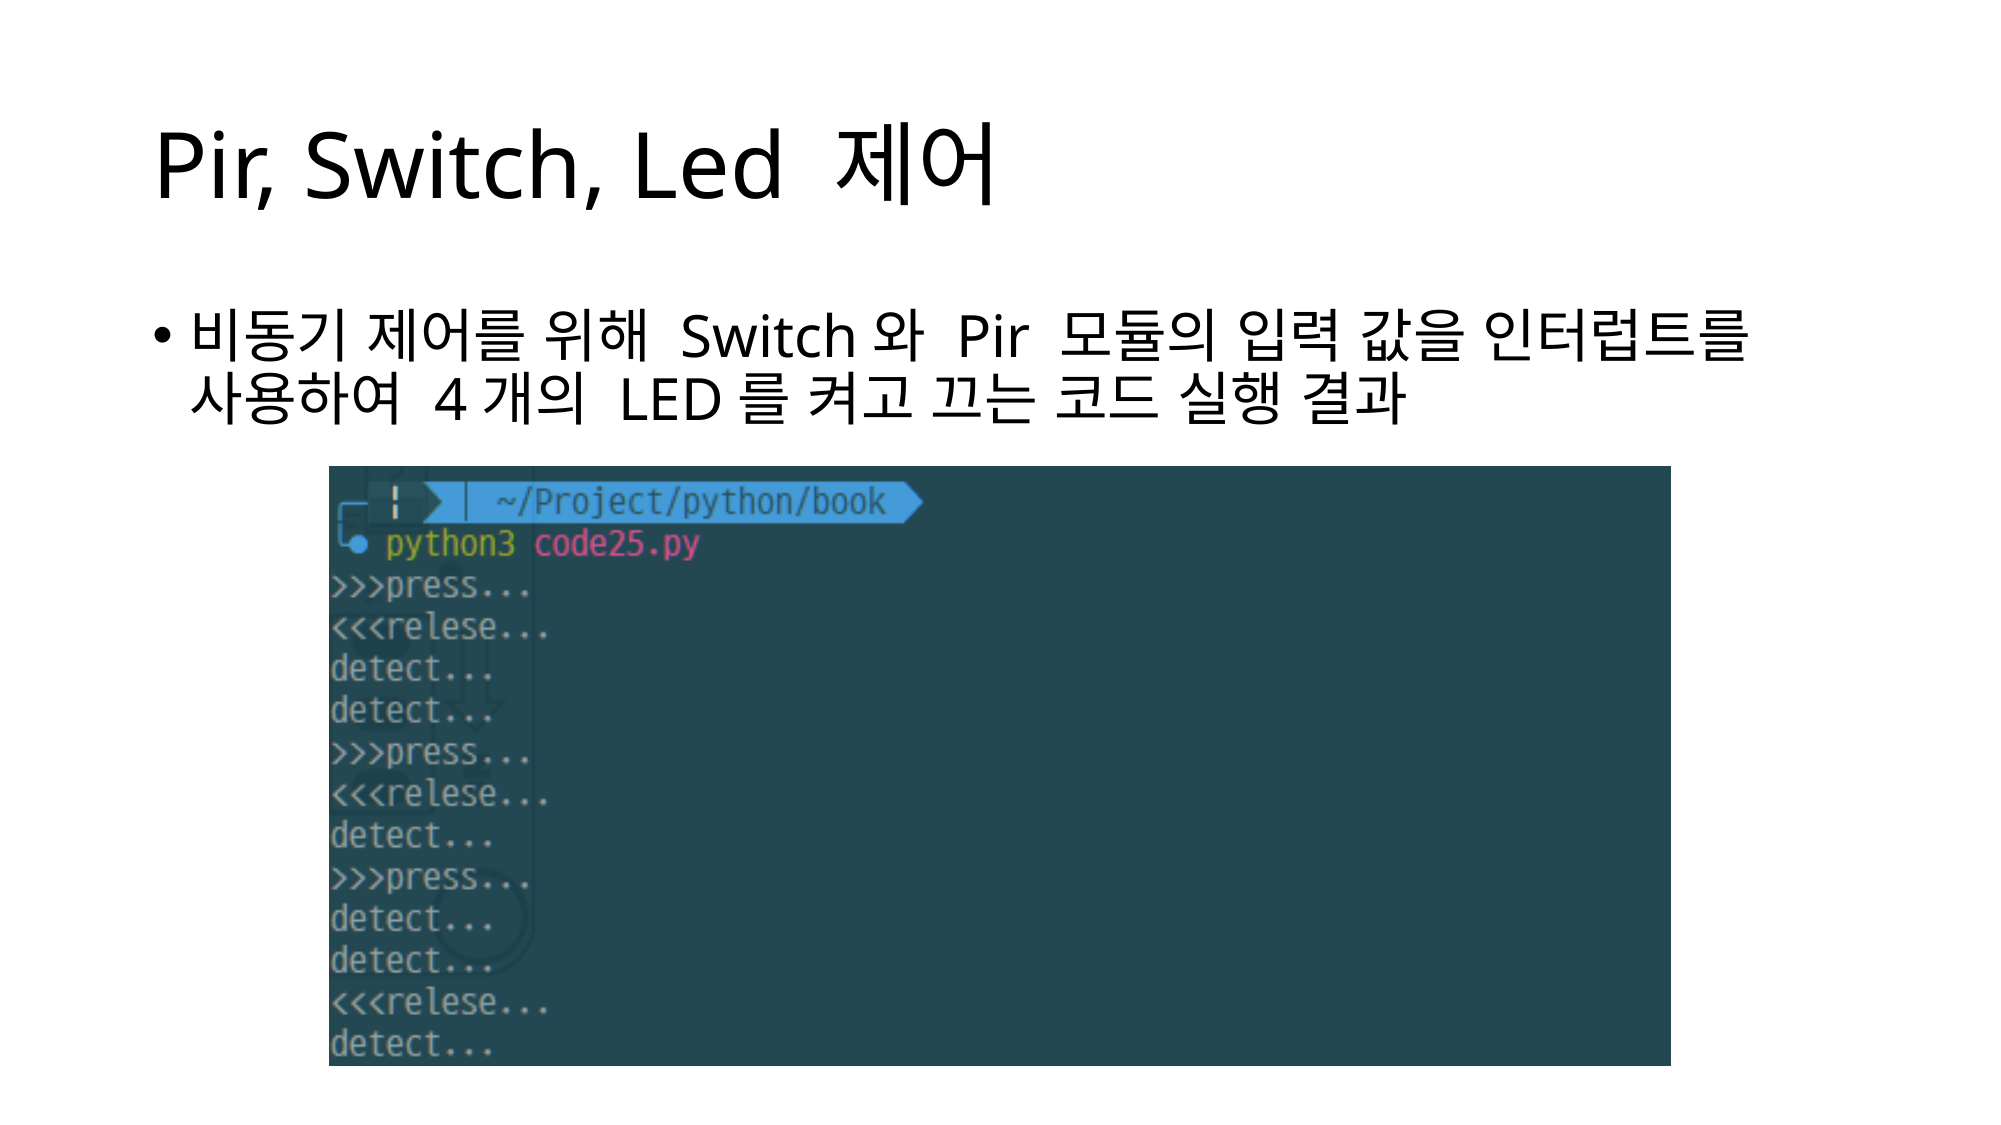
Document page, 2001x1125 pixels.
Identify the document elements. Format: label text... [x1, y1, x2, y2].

picture [329, 466, 1671, 1066]
list 비동기 제어를 위해 Switch와 Pir 모듈의 입력 값을 인터럽트를 사용하여 4개의 LED를 켜고 끄는 코드 실행 결과 [137, 299, 1863, 1099]
title Pir, Switch, Led 제어 [137, 59, 1863, 278]
